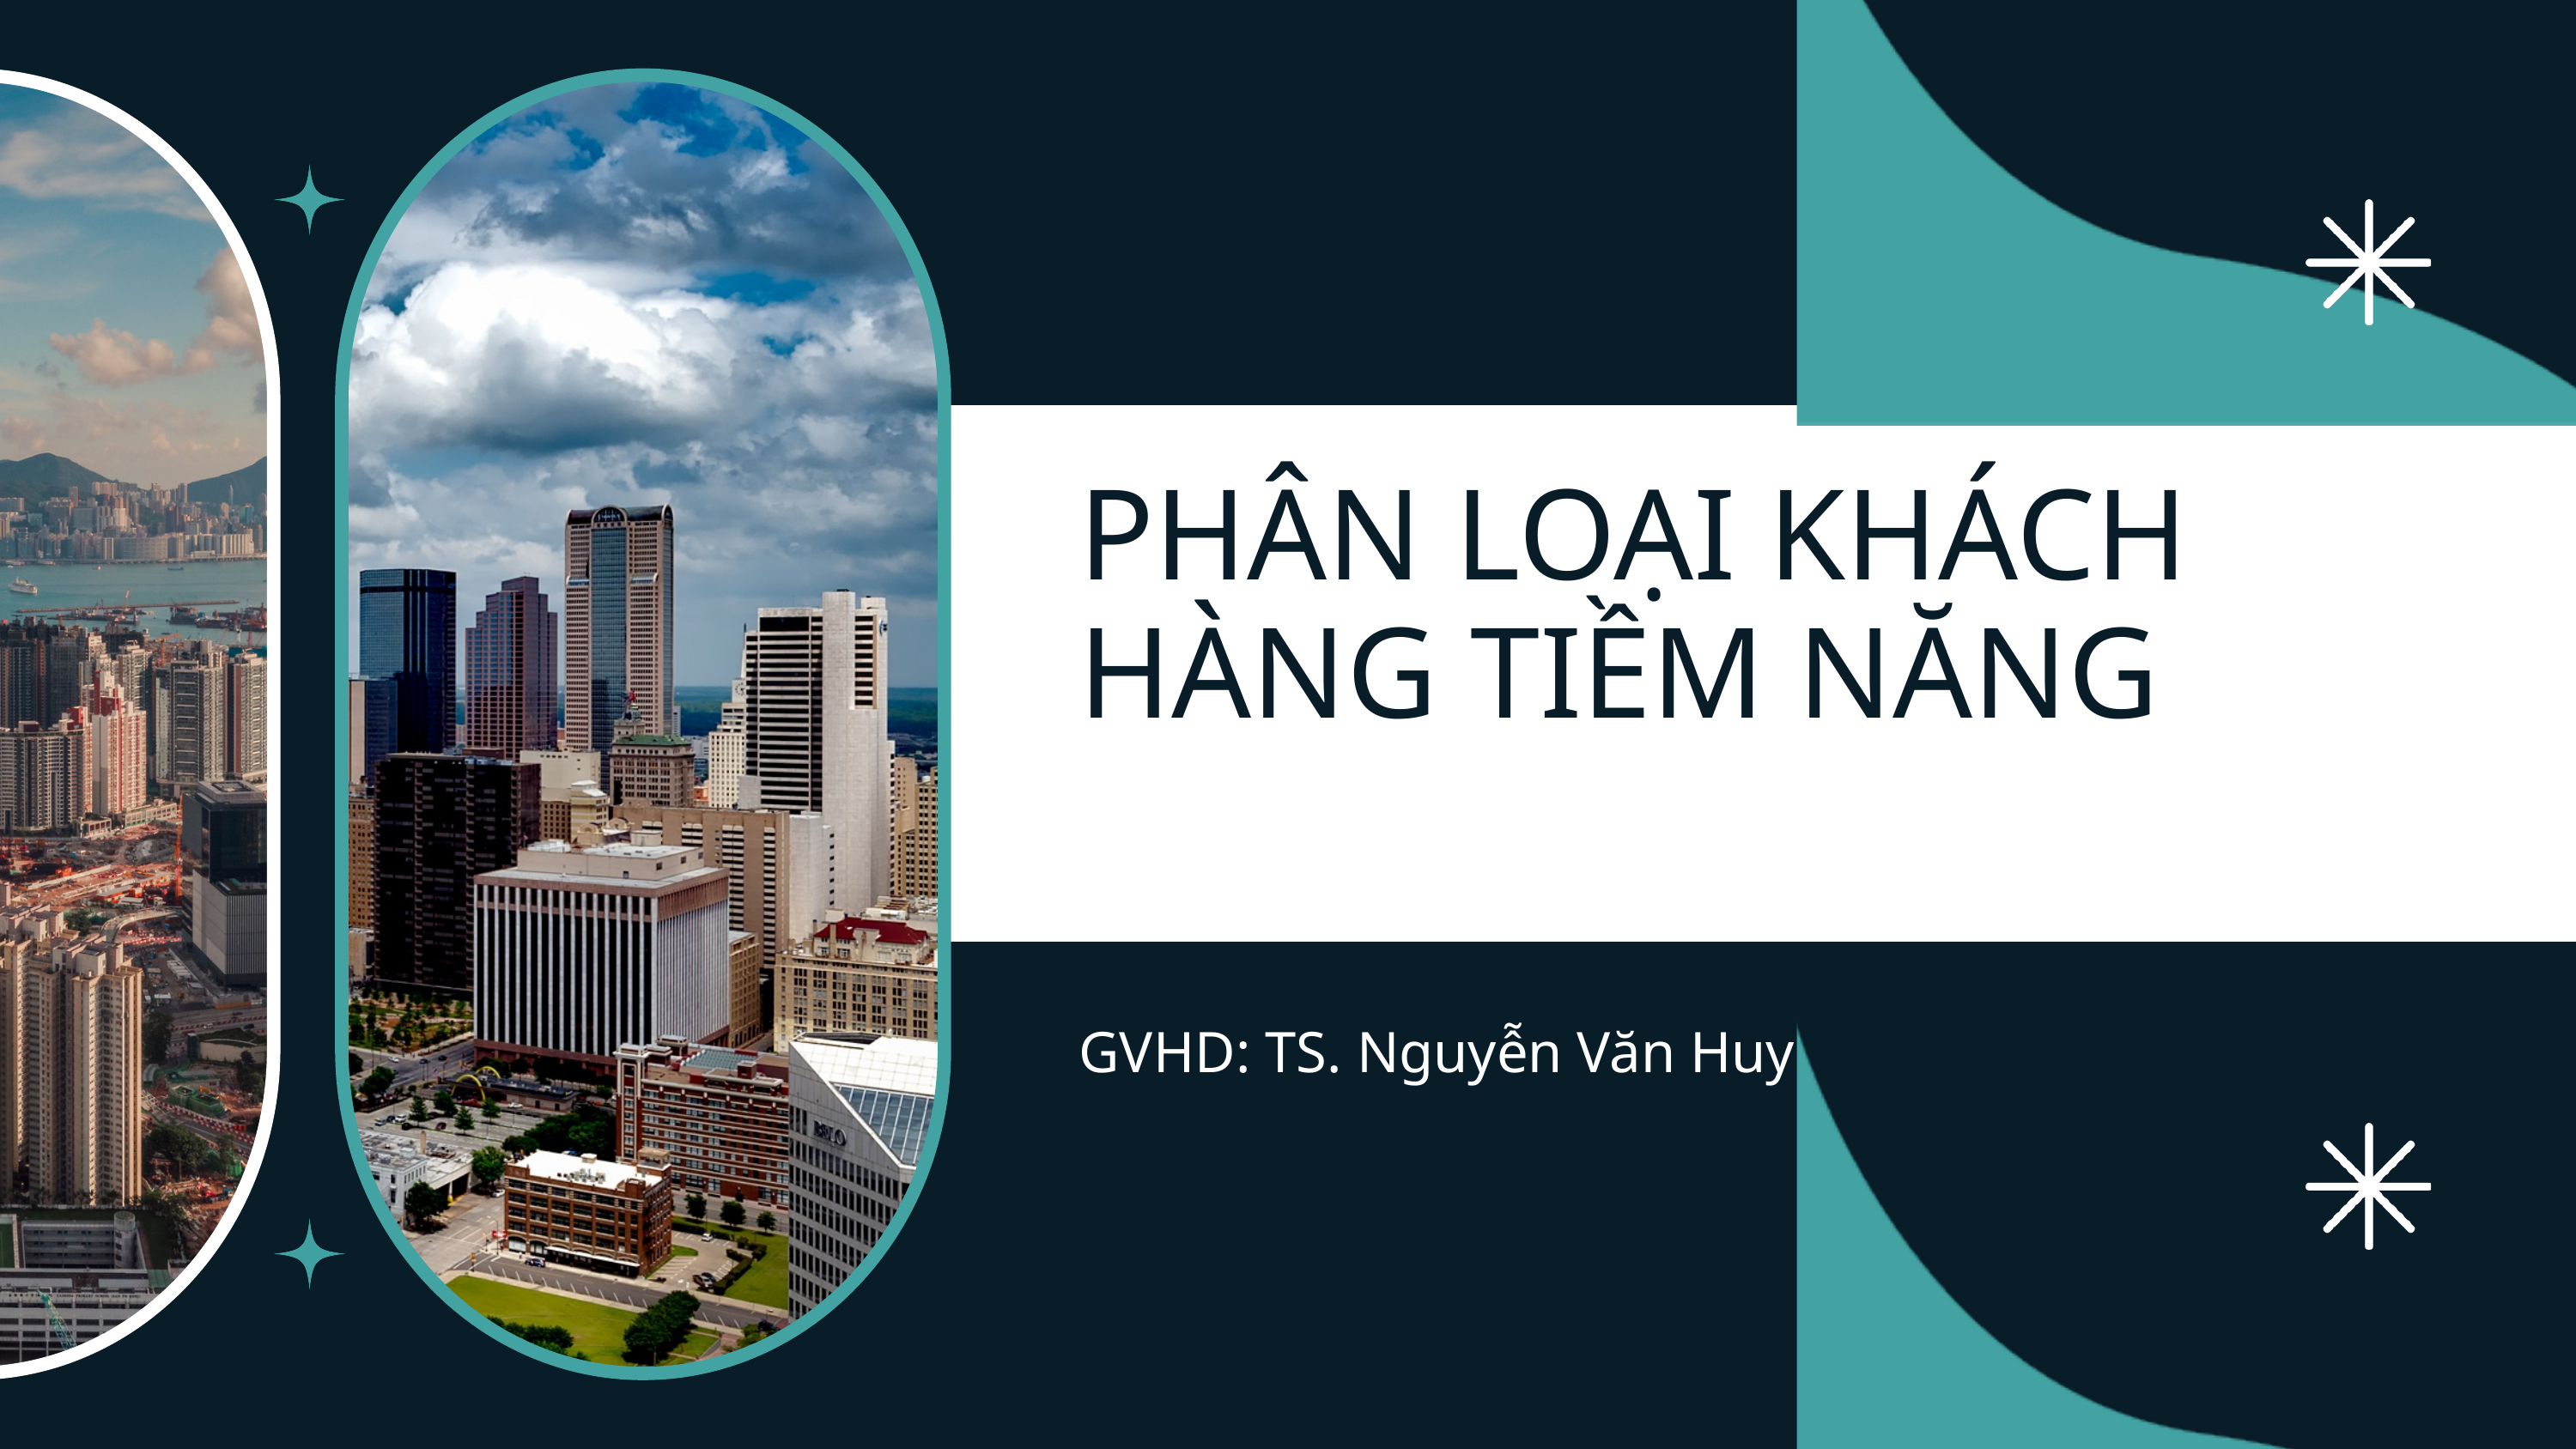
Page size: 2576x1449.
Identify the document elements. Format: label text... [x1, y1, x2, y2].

picture [349, 82, 938, 422]
text_box [273, 163, 346, 236]
text_box [273, 1217, 346, 1290]
text_box [1796, 0, 2576, 404]
picture [0, 84, 266, 422]
picture [796, 132, 804, 142]
text_box [2306, 199, 2432, 325]
picture [0, 1026, 266, 1365]
text_box [2306, 1123, 2432, 1250]
text_box GVHD: TS. Nguyễn Văn Huy [1078, 1016, 2160, 1084]
picture [349, 1026, 938, 1367]
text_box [0, 422, 1293, 1026]
text_box [1796, 1022, 2576, 1449]
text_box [538, 404, 2576, 942]
